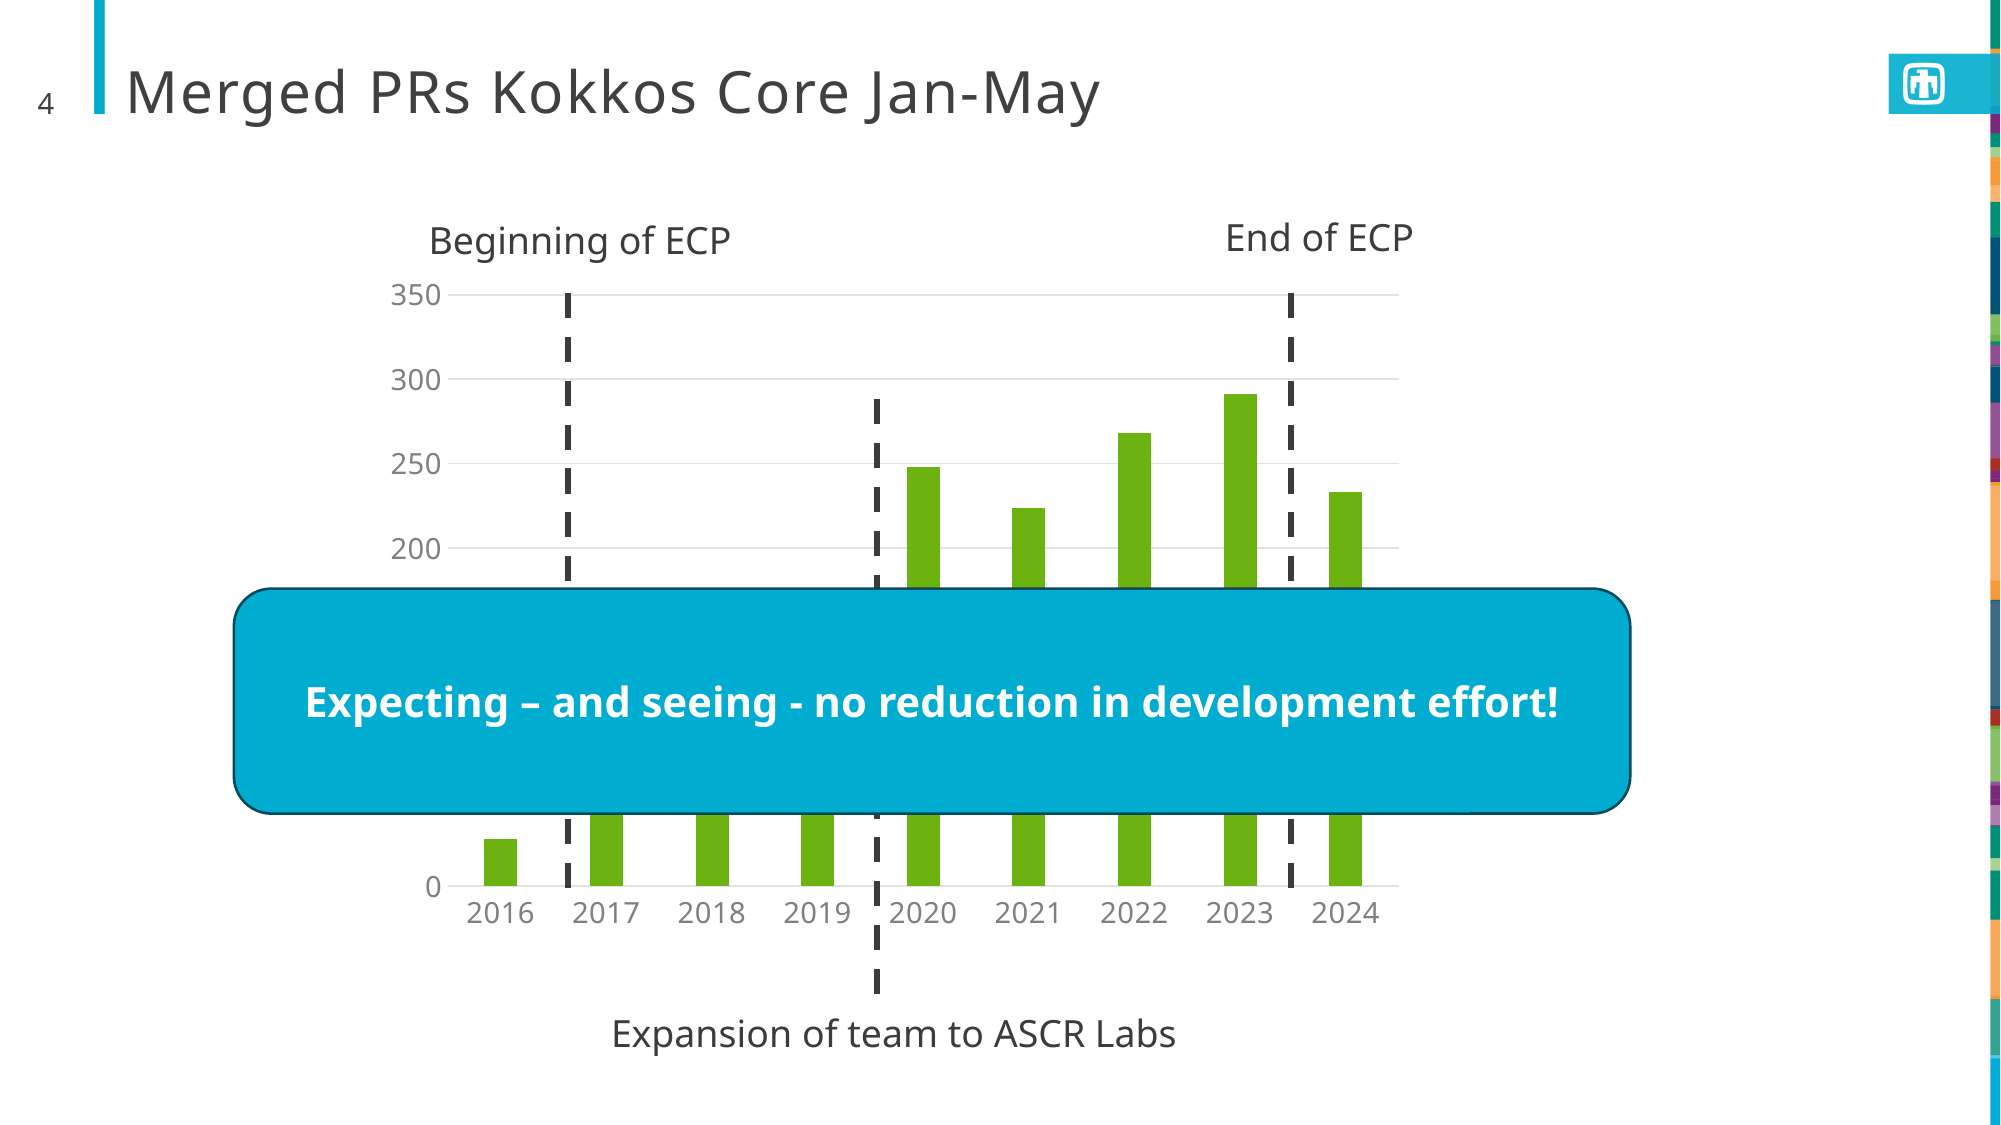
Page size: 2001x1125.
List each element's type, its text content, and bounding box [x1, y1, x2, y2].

chart [369, 260, 1421, 947]
slide_number 4 [0, 58, 92, 153]
title Merged PRs Kokkos Core Jan-May [118, 58, 1838, 153]
text_box Expecting – and seeing - no reduction in development effort! [232, 587, 366, 815]
picture [0, 0, 2001, 1125]
text_box Expecting – and seeing - no reduction in development effort! [1429, 587, 1632, 815]
text_box Expansion of team to ASCR Labs [596, 1002, 1203, 1063]
text_box End of ECP [1210, 206, 1430, 267]
text_box Beginning of ECP [413, 209, 747, 257]
